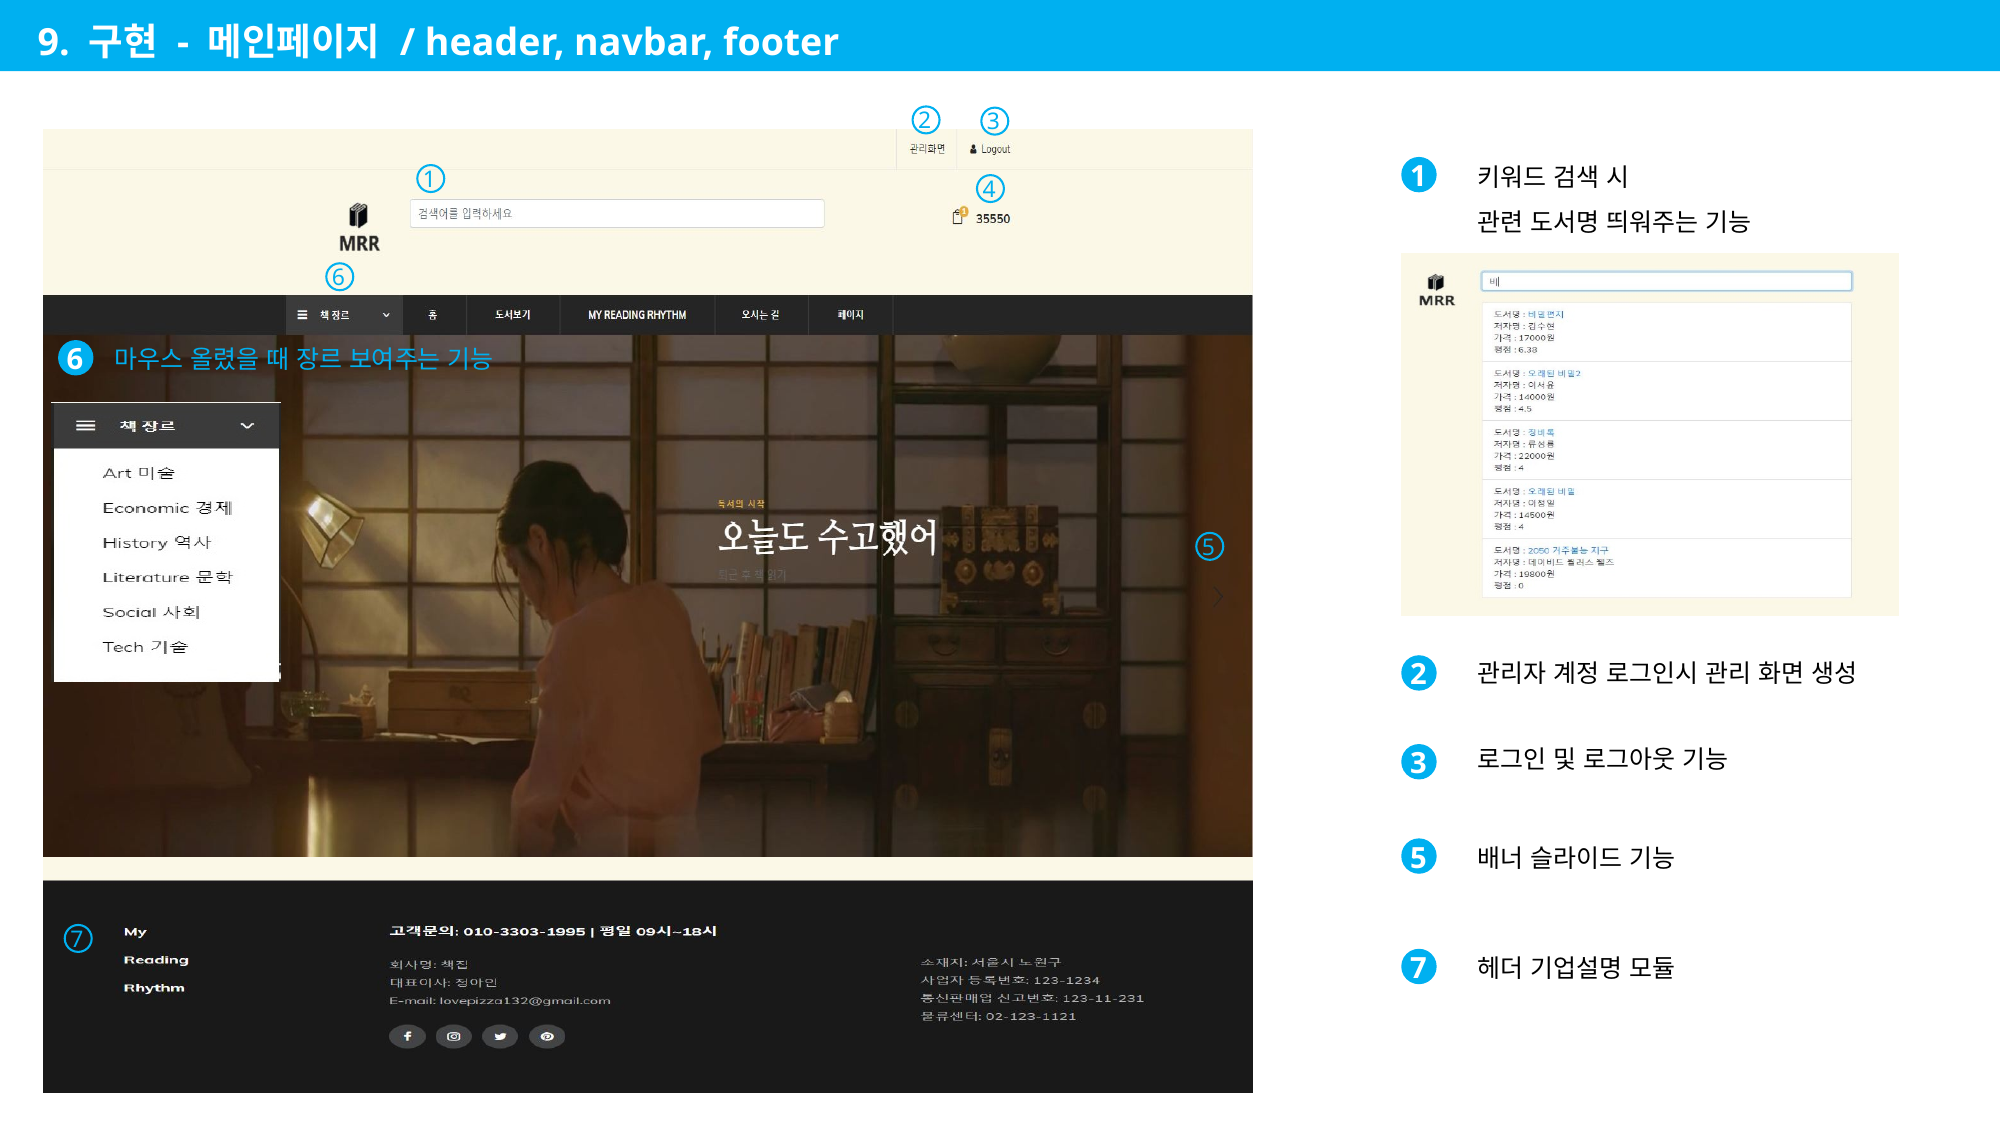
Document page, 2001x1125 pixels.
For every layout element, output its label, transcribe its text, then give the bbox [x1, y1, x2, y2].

text_box 헤더 기업설명 모듈 [1462, 944, 1939, 990]
text_box 키워드 검색 시 관련 도서명 띄워주는 기능 [1462, 138, 1939, 244]
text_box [970, 167, 1004, 211]
text_box [0, 0, 2000, 72]
text_box 로그인 및 로그아웃 기능 [1462, 736, 1939, 782]
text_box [1395, 648, 1437, 700]
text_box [58, 917, 92, 961]
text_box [319, 255, 354, 299]
text_box 관리자 계정 로그인시 관리 화면 생성 [1462, 650, 1939, 695]
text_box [410, 157, 445, 195]
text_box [1395, 737, 1437, 788]
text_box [1395, 942, 1437, 993]
picture [1401, 253, 1899, 616]
text_box 배너 슬라이드 기능 [1462, 834, 1939, 880]
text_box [51, 333, 94, 384]
picture [43, 129, 1253, 1093]
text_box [1395, 150, 1437, 193]
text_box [1395, 831, 1437, 883]
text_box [905, 98, 940, 142]
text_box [974, 99, 1009, 143]
text_box 9. 구현 - 메인페이지 / header, navbar, footer [22, 10, 878, 71]
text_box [1189, 524, 1224, 568]
